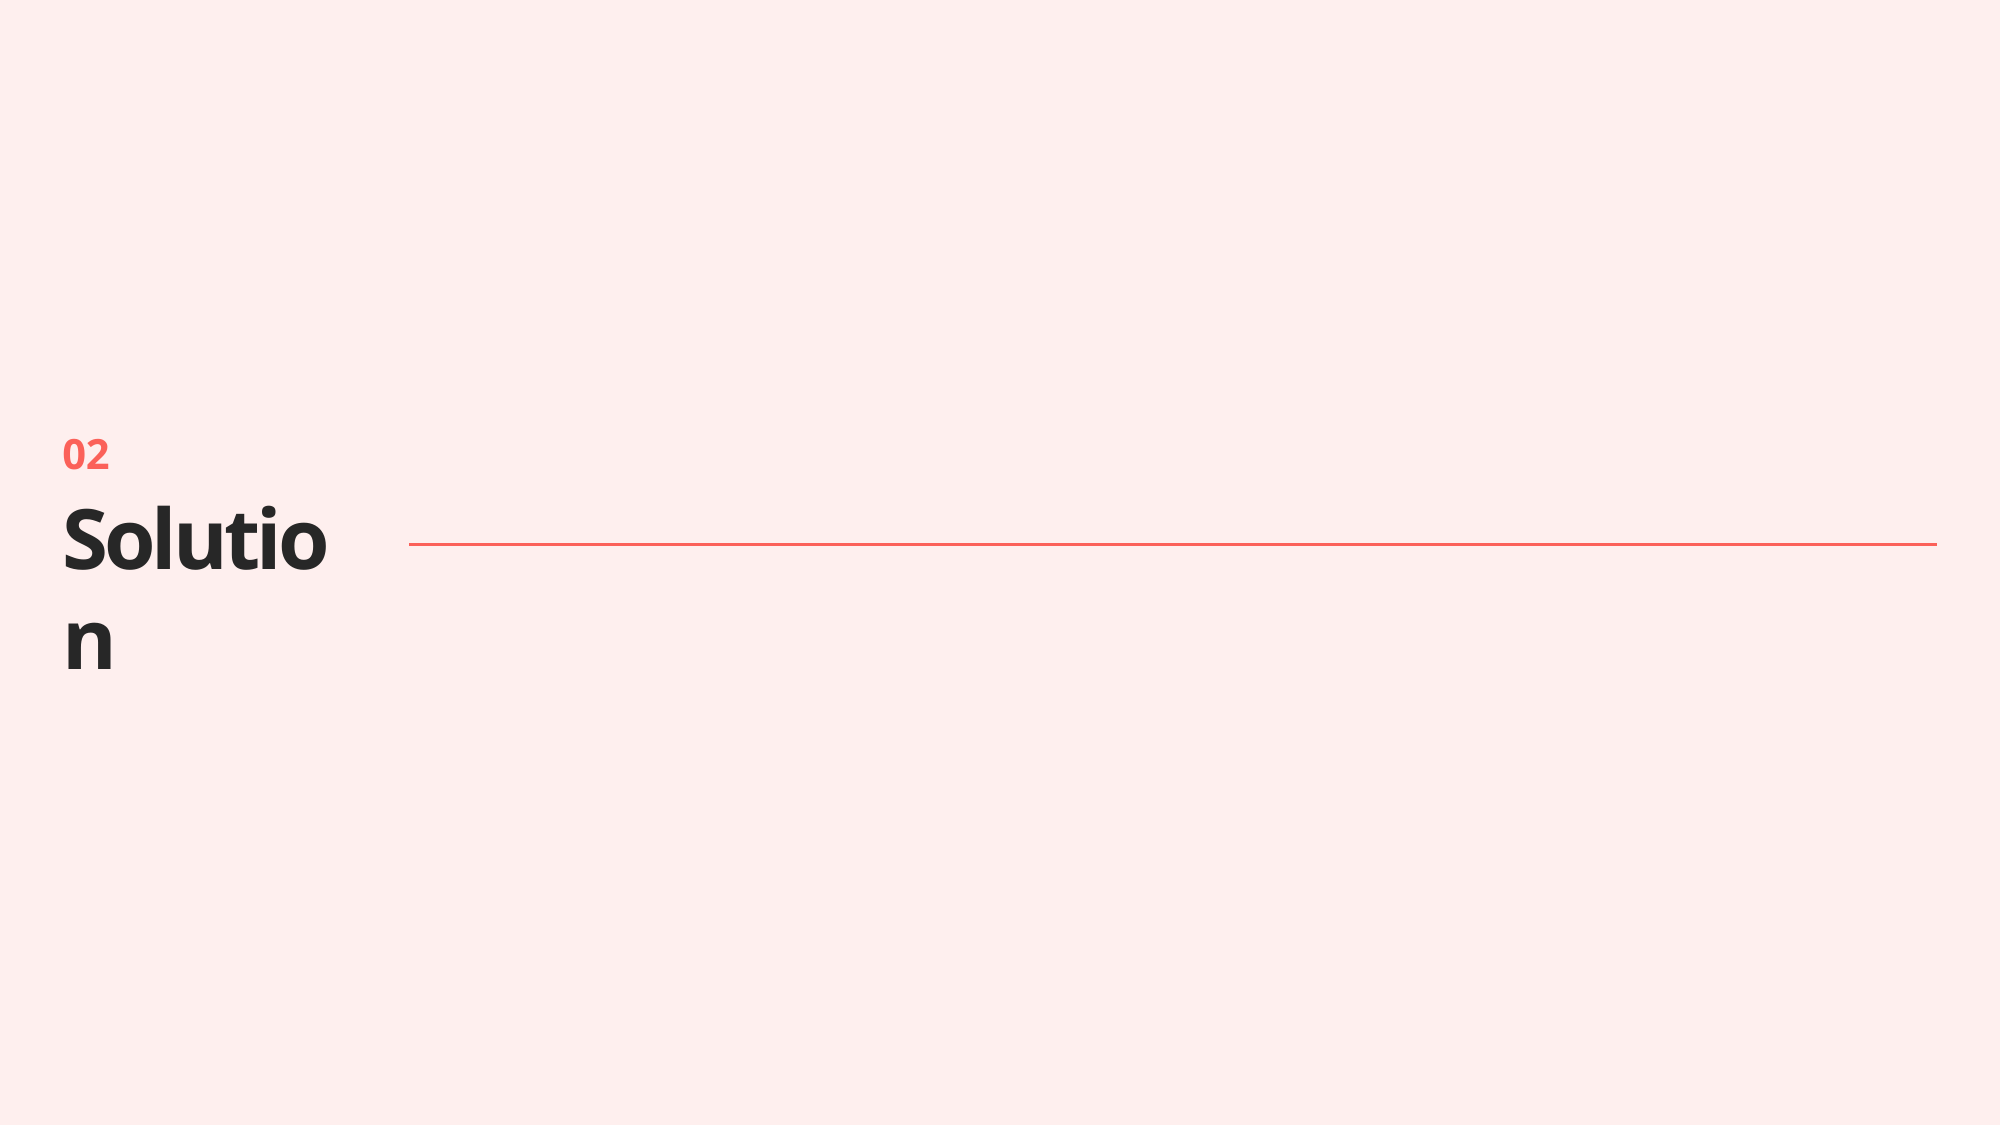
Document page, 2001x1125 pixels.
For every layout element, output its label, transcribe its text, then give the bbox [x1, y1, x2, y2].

title Solution [61, 485, 369, 687]
text_box 02 [61, 426, 113, 478]
